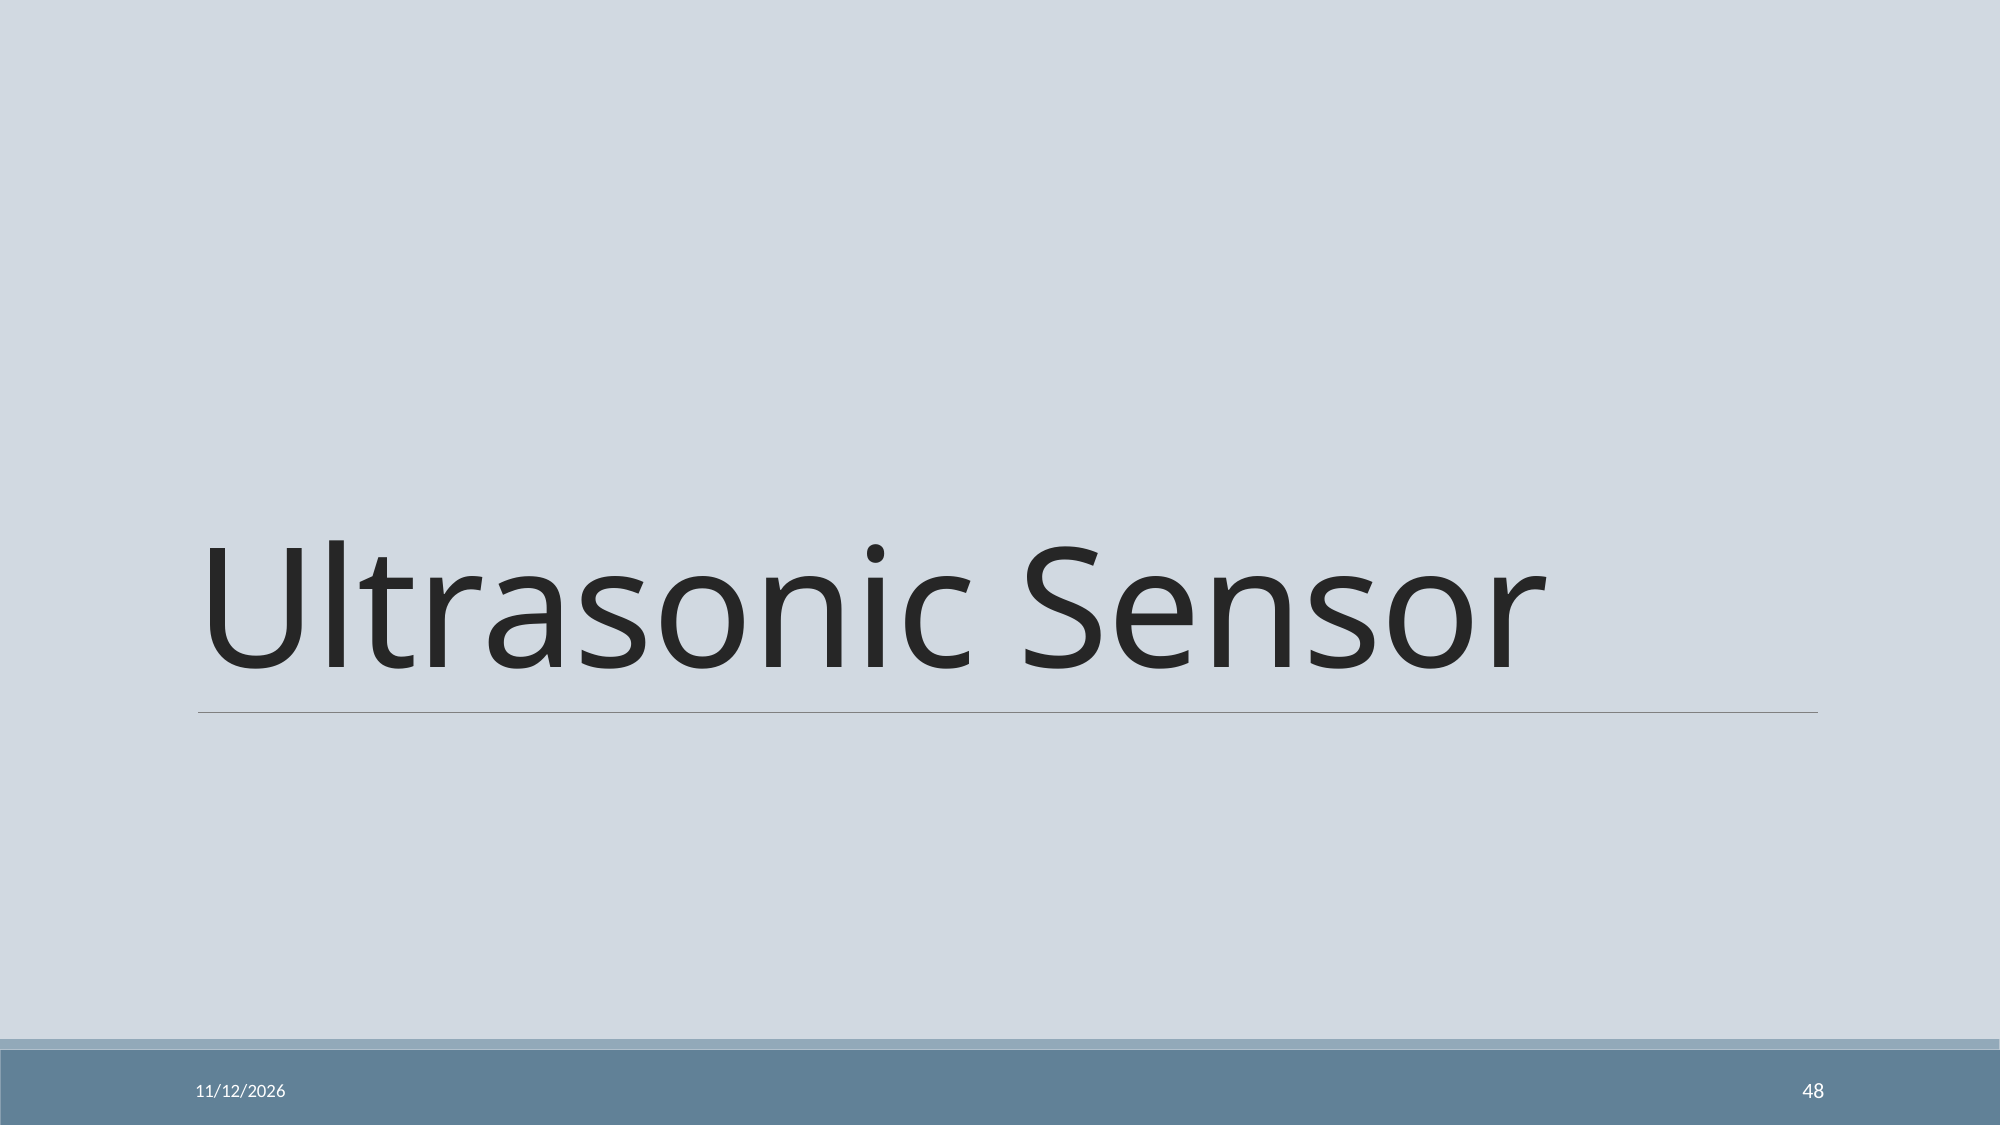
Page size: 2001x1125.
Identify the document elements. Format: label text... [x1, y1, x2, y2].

slide_number 48 [1624, 1059, 1840, 1120]
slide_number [180, 1059, 586, 1120]
title Ultrasonic Sensor [180, 124, 1830, 710]
